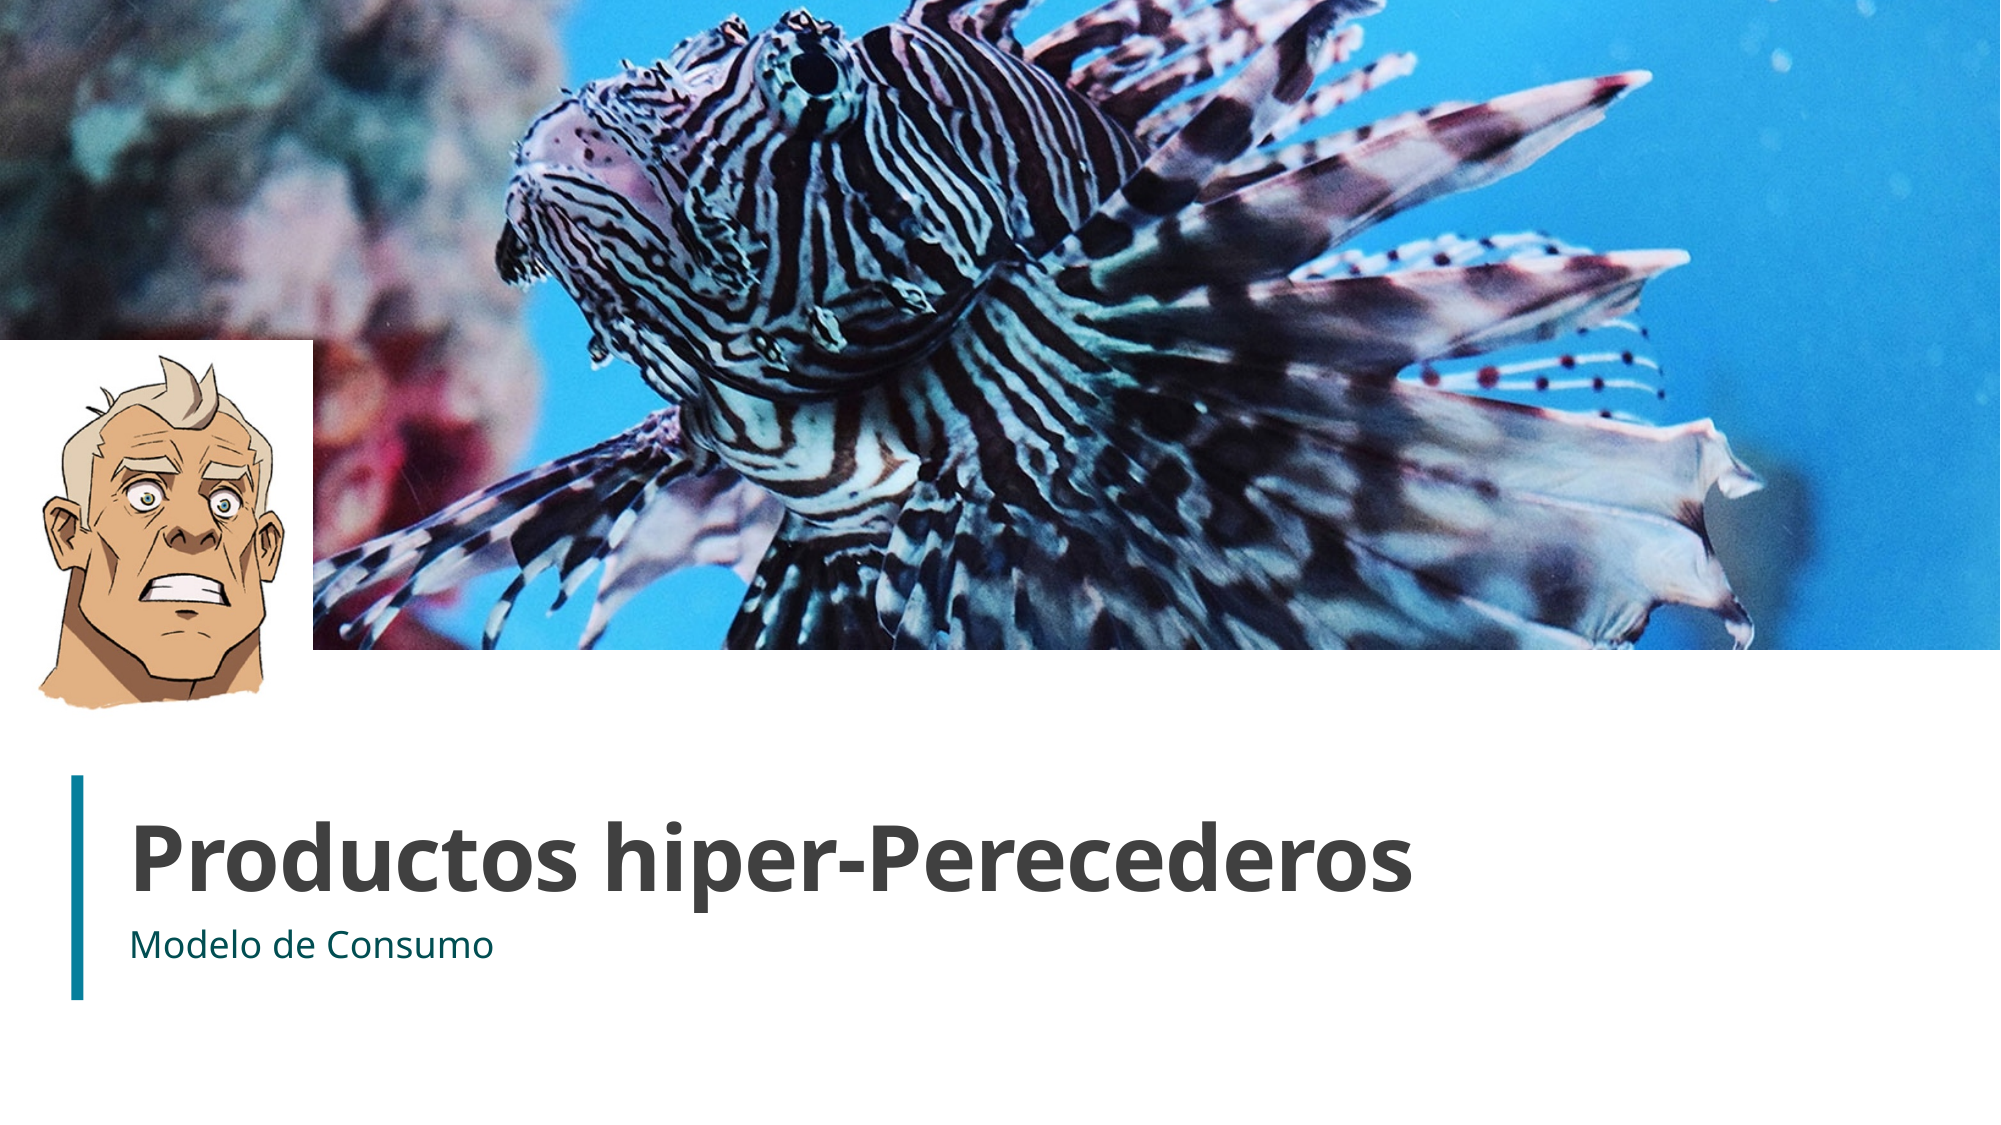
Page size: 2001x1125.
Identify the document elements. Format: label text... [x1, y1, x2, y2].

title Productos hiper-Perecederos [113, 804, 1854, 920]
picture [0, 0, 2000, 727]
subtitle Modelo de Consumo [113, 919, 1614, 976]
